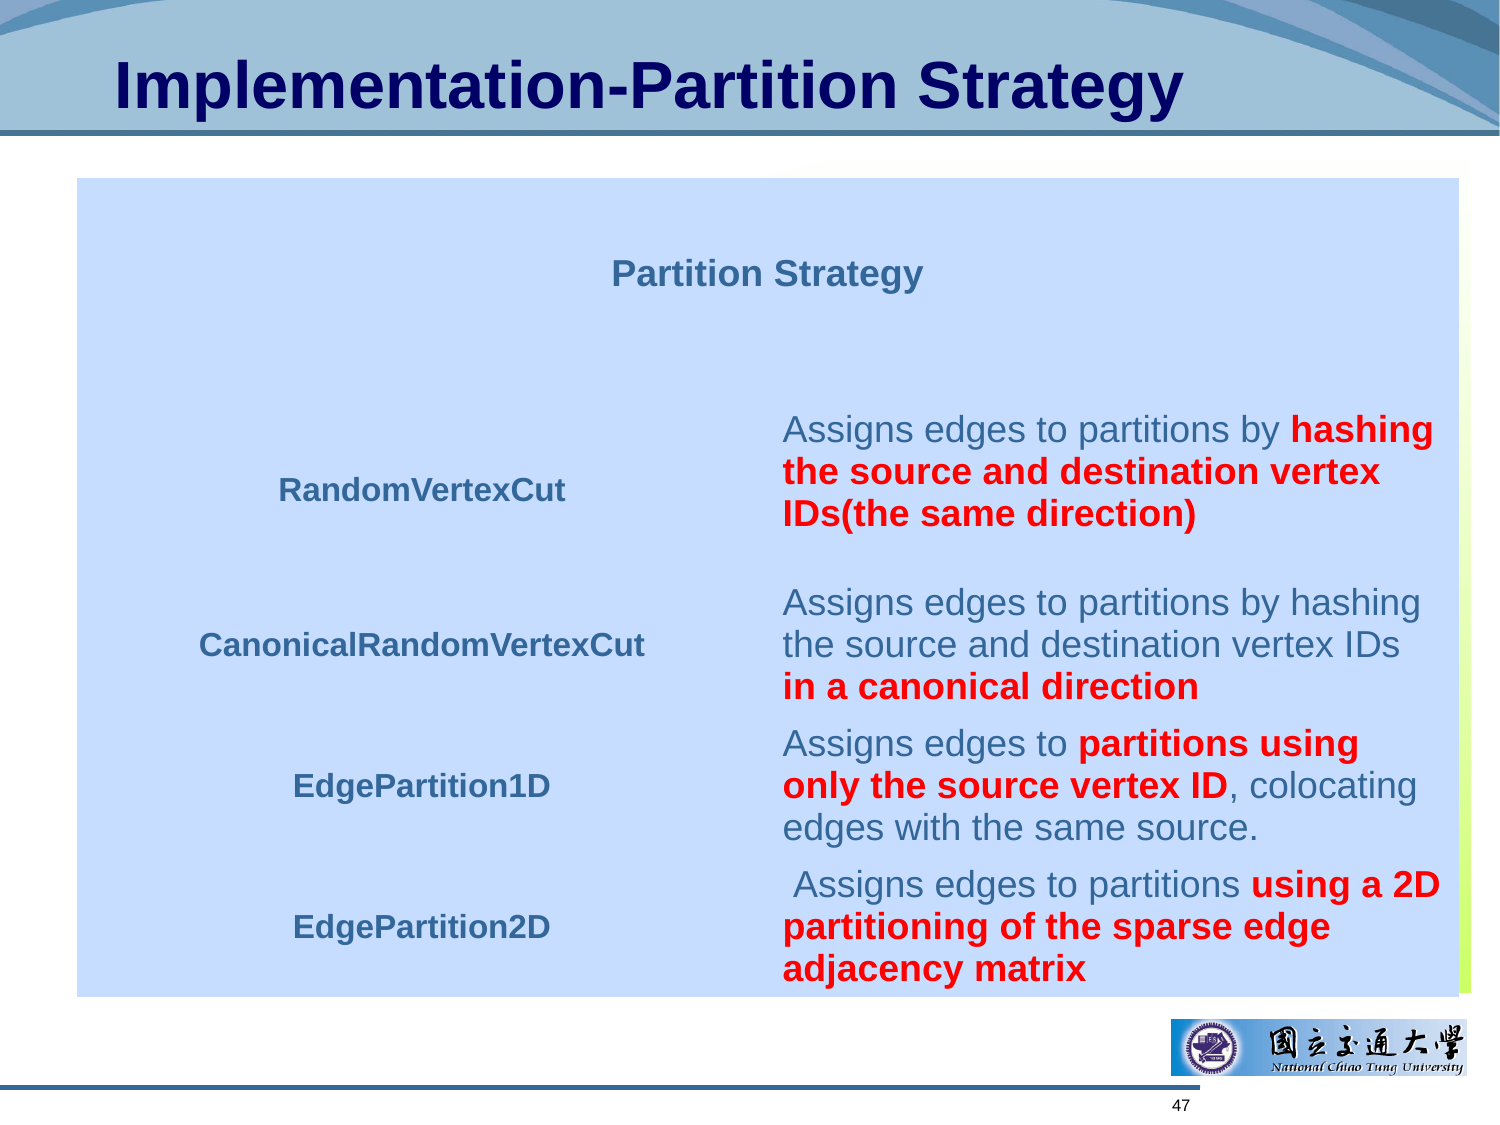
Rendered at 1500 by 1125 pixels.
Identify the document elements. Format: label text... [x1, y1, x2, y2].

table_cell Assigns edges to partitions using only the source vertex ID, colocating edges with the same source. [768, 715, 1459, 856]
table_cell CanonicalRandomVertexCut [77, 574, 768, 715]
picture [0, 0, 1500, 136]
title Implementation-Partition Strategy [99, 37, 1306, 126]
table_cell EdgePartition2D [77, 856, 768, 997]
text_box ) [759, 148, 1471, 993]
table_cell RandomVertexCut [77, 368, 768, 574]
table_cell Assigns edges to partitions by hashing the source and destination vertex IDs(the same direction) [768, 368, 1459, 574]
picture [1173, 1019, 1467, 1076]
table_cell EdgePartition1D [77, 715, 768, 856]
table_cell Assigns edges to partitions by hashing the source and destination vertex IDs in a canonical direction [768, 574, 1459, 715]
table_cell Assigns edges to partitions using a 2D partitioning of the sparse edge adjacency matrix [768, 856, 1459, 997]
slide_number 47 [1024, 1087, 1338, 1113]
table_header Partition Strategy [77, 178, 1459, 368]
